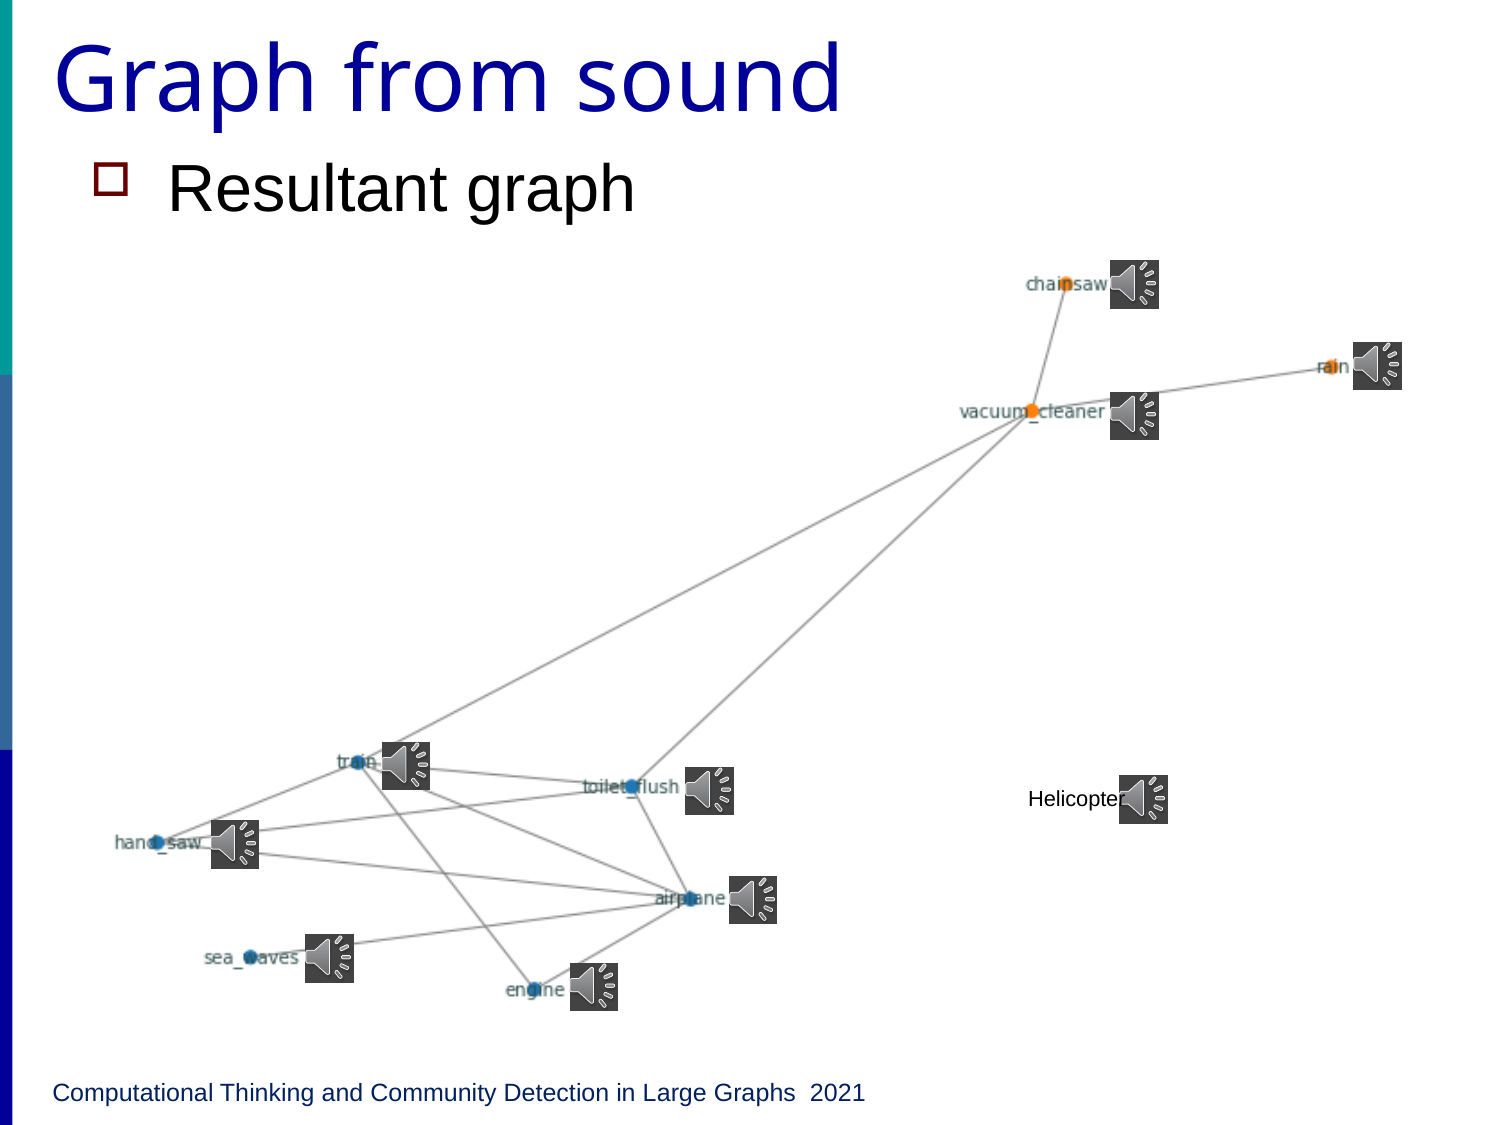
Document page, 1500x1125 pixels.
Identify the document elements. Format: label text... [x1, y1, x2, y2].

picture [86, 237, 1403, 1038]
list Resultant graph [75, 137, 1425, 1063]
title Graph from sound [37, 24, 1463, 138]
